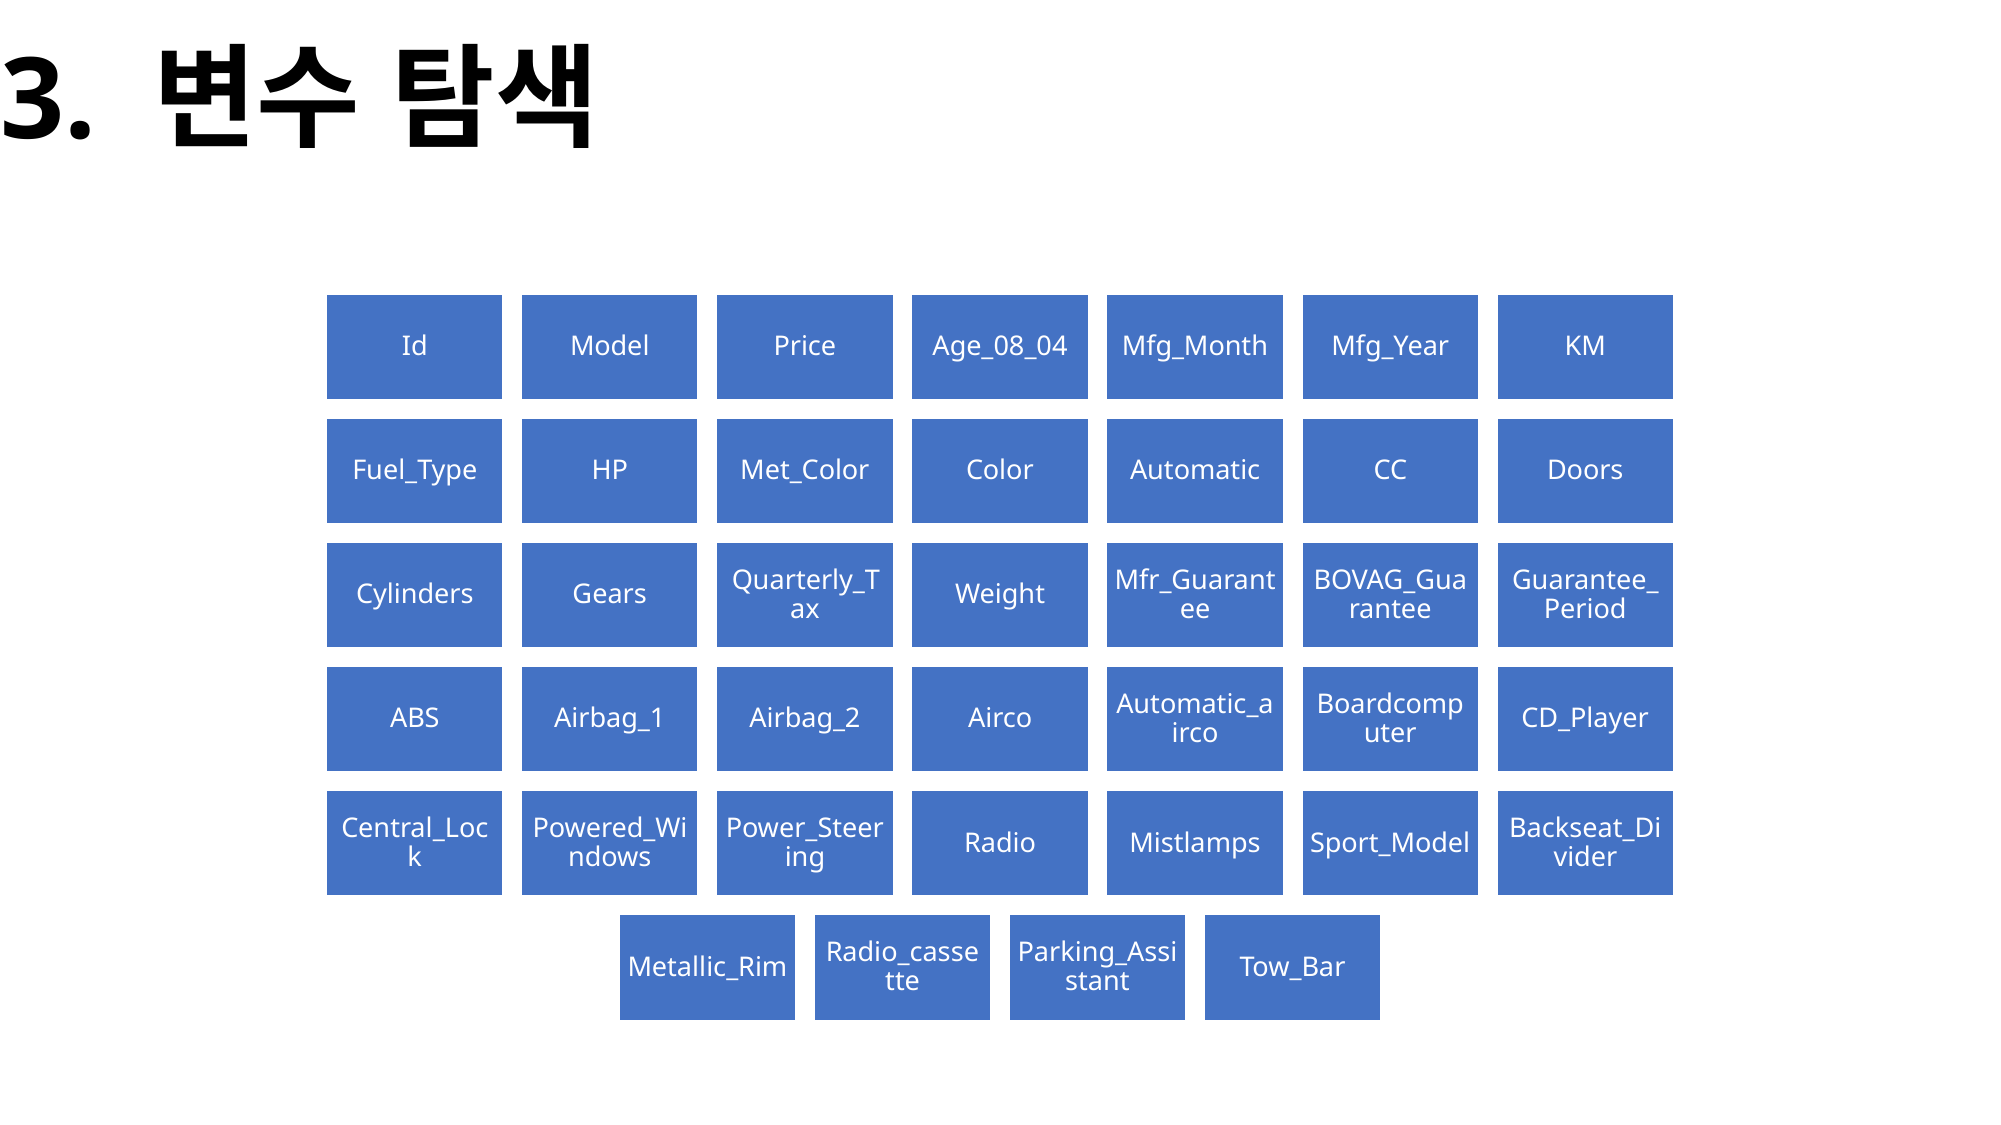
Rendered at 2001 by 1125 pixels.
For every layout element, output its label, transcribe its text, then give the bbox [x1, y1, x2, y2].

text_box Mfr_Guarantee [1105, 541, 1285, 649]
text_box Quarterly_Tax [715, 541, 895, 649]
text_box Metallic_Rim [618, 913, 797, 1022]
text_box Mfg_Year [1300, 292, 1480, 401]
text_box Airbag_2 [715, 665, 895, 773]
text_box Parking_Assistant [1008, 913, 1187, 1022]
text_box Power_Steering [715, 789, 895, 898]
text_box Weight [910, 541, 1090, 649]
text_box Age_08_04 [910, 292, 1090, 401]
text_box Id [325, 292, 504, 401]
text_box Cylinders [325, 541, 504, 649]
text_box CD_Player [1496, 665, 1675, 773]
text_box Automatic [1105, 417, 1285, 525]
text_box Sport_Model [1300, 789, 1480, 898]
text_box CC [1300, 417, 1480, 525]
text_box Gears [520, 541, 699, 649]
text_box Model [520, 292, 699, 401]
text_box Fuel_Type [325, 417, 504, 525]
text_box Guarantee_Period [1496, 541, 1675, 649]
text_box Backseat_Divider [1496, 789, 1675, 898]
text_box Central_Lock [325, 789, 504, 898]
text_box Powered_Windows [520, 789, 699, 898]
text_box Radio [910, 789, 1090, 898]
text_box BOVAG_Guarantee [1300, 541, 1480, 649]
text_box Color [910, 417, 1090, 525]
text_box Automatic_airco [1105, 665, 1285, 773]
text_box Boardcomputer [1300, 665, 1480, 773]
text_box ABS [325, 665, 504, 773]
text_box HP [520, 417, 699, 525]
text_box Mfg_Month [1105, 292, 1285, 401]
text_box KM [1496, 292, 1675, 401]
text_box Price [715, 292, 895, 401]
text_box Mistlamps [1105, 789, 1285, 898]
text_box Doors [1496, 417, 1675, 525]
text_box Met_Color [715, 417, 895, 525]
text_box Airbag_1 [520, 665, 699, 773]
text_box Tow_Bar [1203, 913, 1382, 1022]
text_box 3. 변수 탐색 [0, 18, 614, 169]
text_box Radio_cassette [813, 913, 992, 1022]
text_box Airco [910, 665, 1090, 773]
